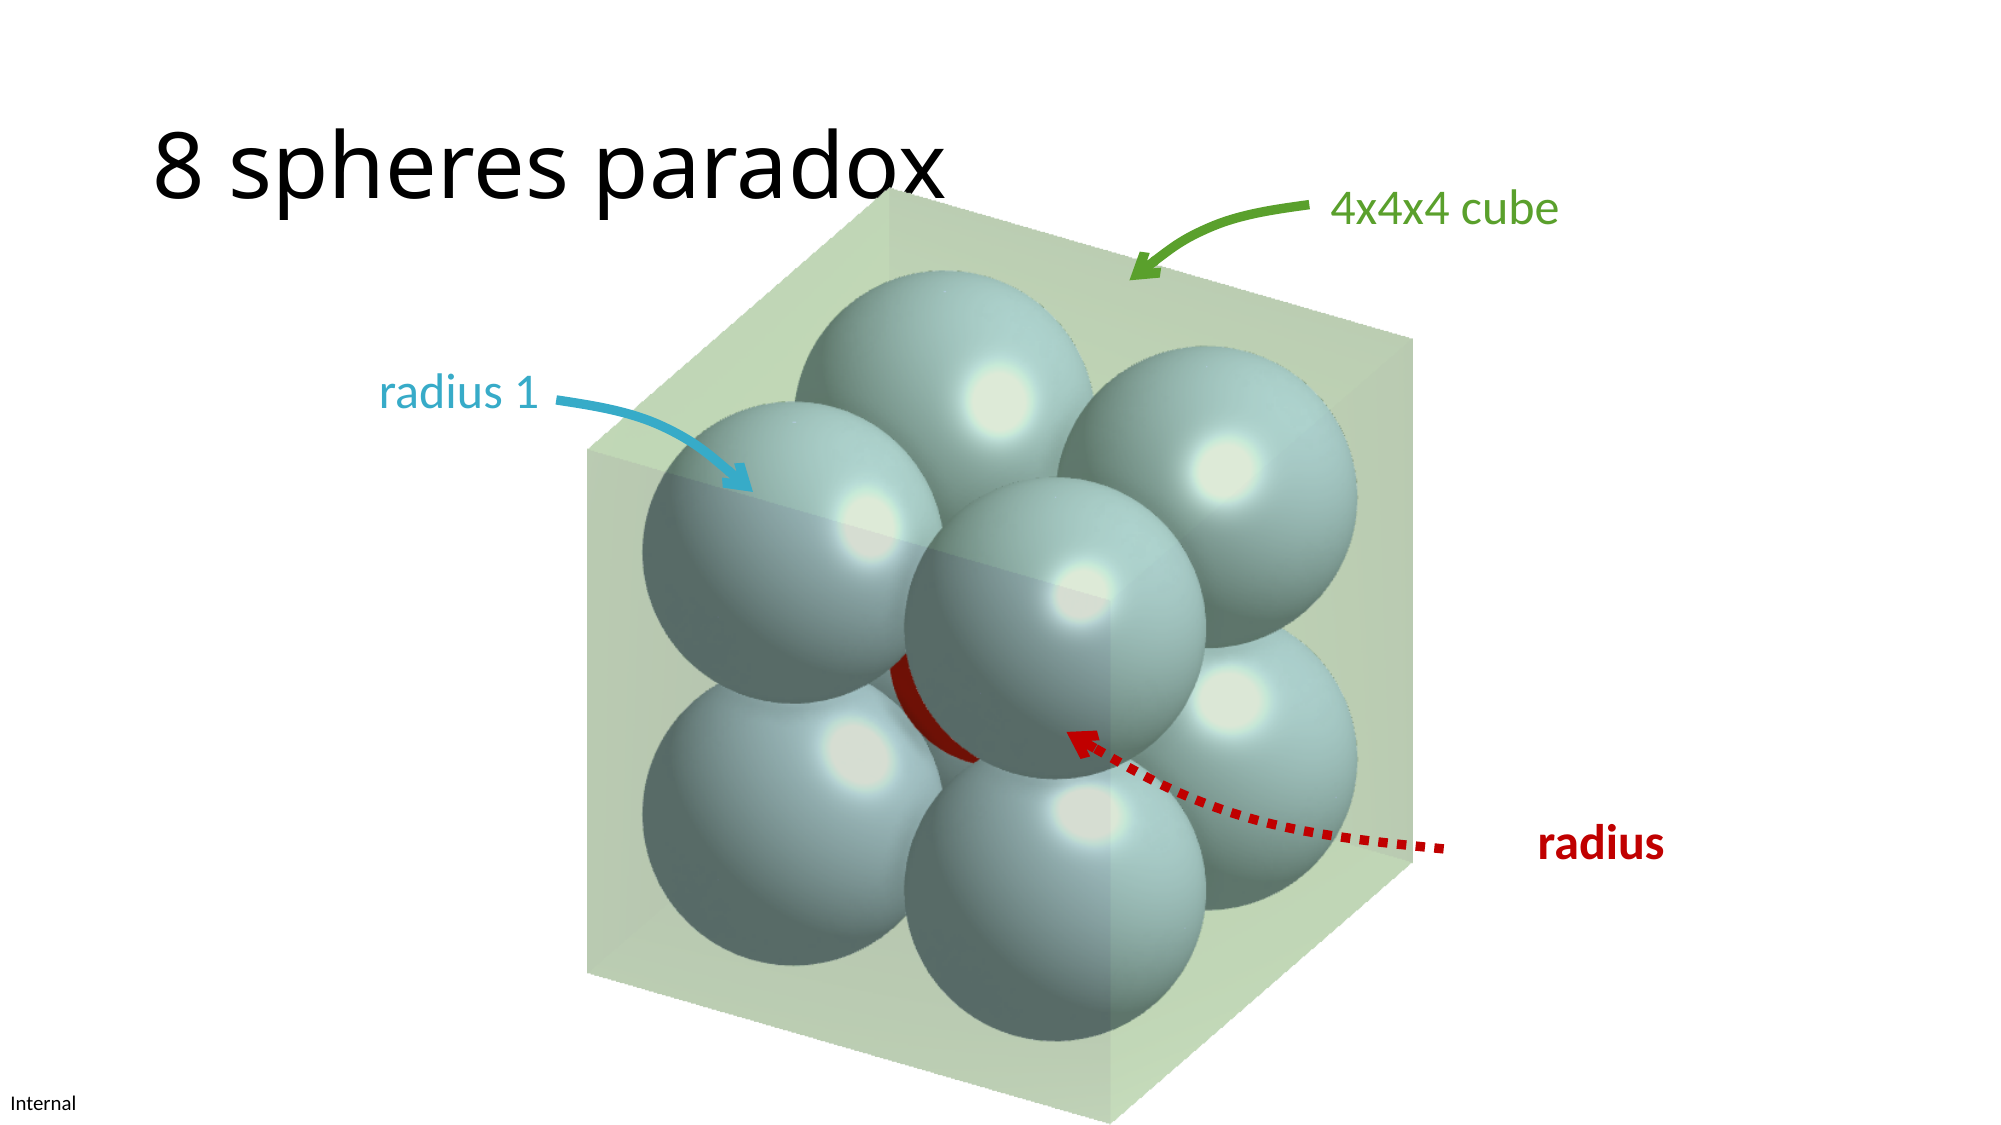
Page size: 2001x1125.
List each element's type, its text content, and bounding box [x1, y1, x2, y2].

text_box [1413, 839, 1444, 850]
text_box radius 1 [364, 351, 586, 426]
title 8 spheres paradox [137, 59, 1863, 278]
text_box 4x4x4 cube [1315, 167, 1575, 242]
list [586, 187, 1413, 1125]
